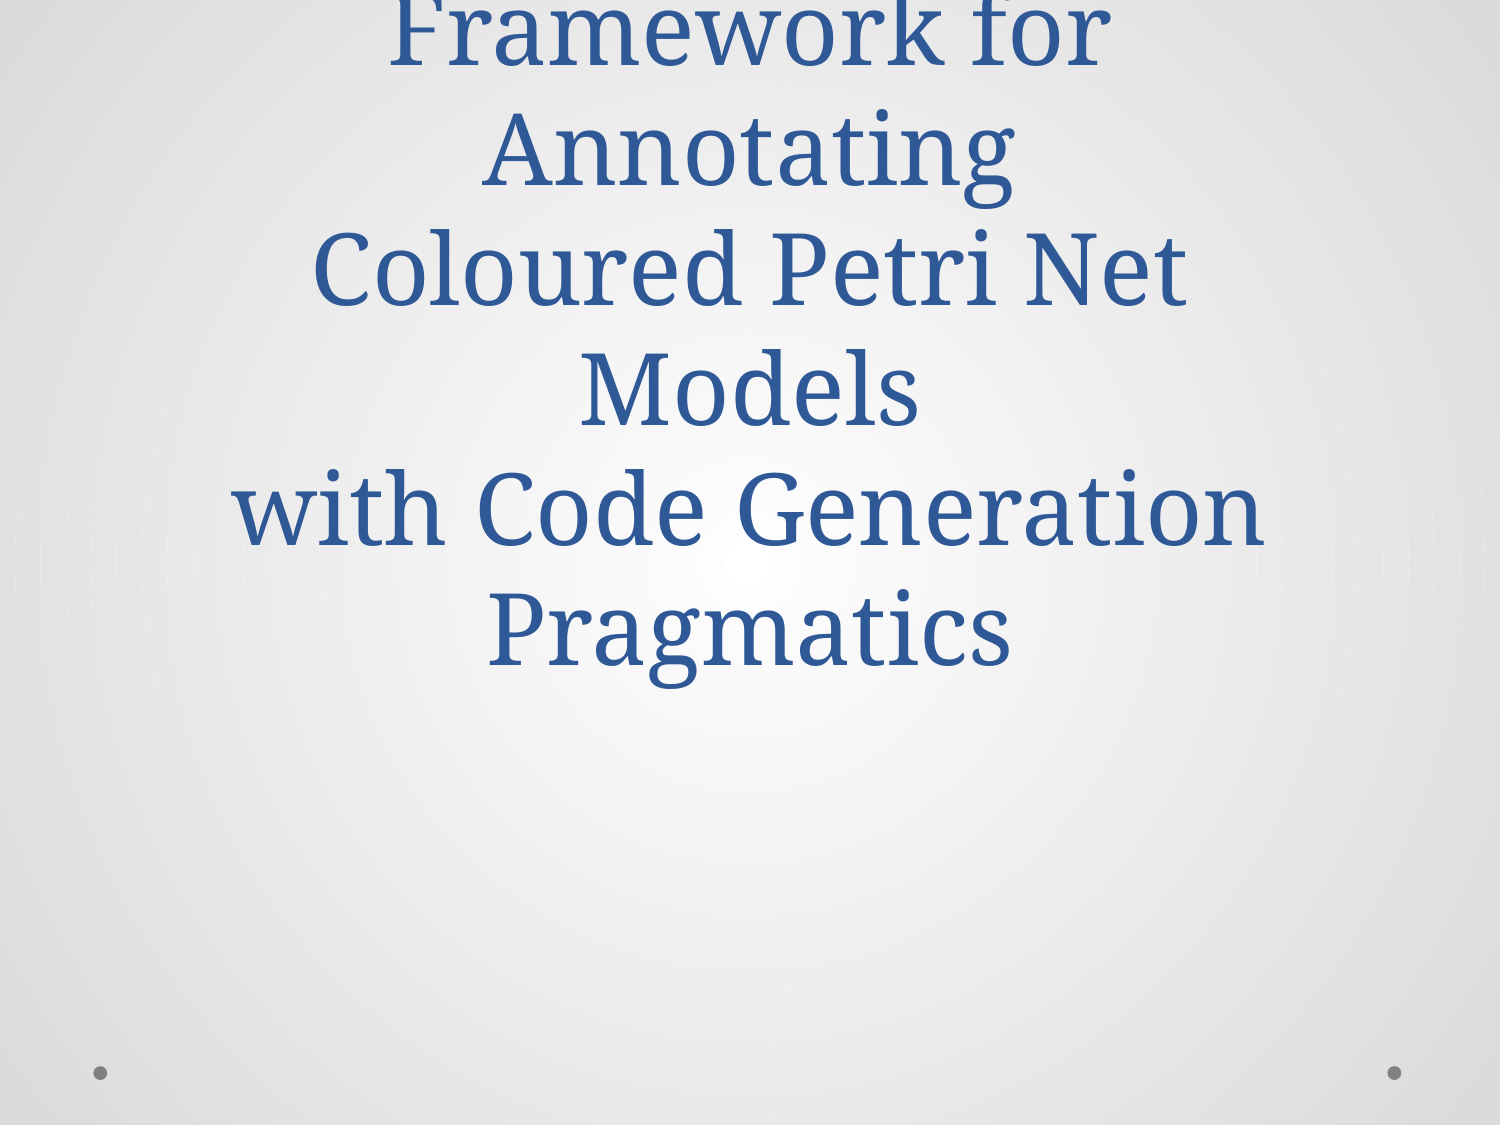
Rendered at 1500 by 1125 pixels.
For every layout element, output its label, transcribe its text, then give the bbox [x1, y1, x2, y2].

title Design and Evaluation of a Framework for Annotating Coloured Petri Net Models with Code Generation Pragmatics [112, 99, 1388, 693]
